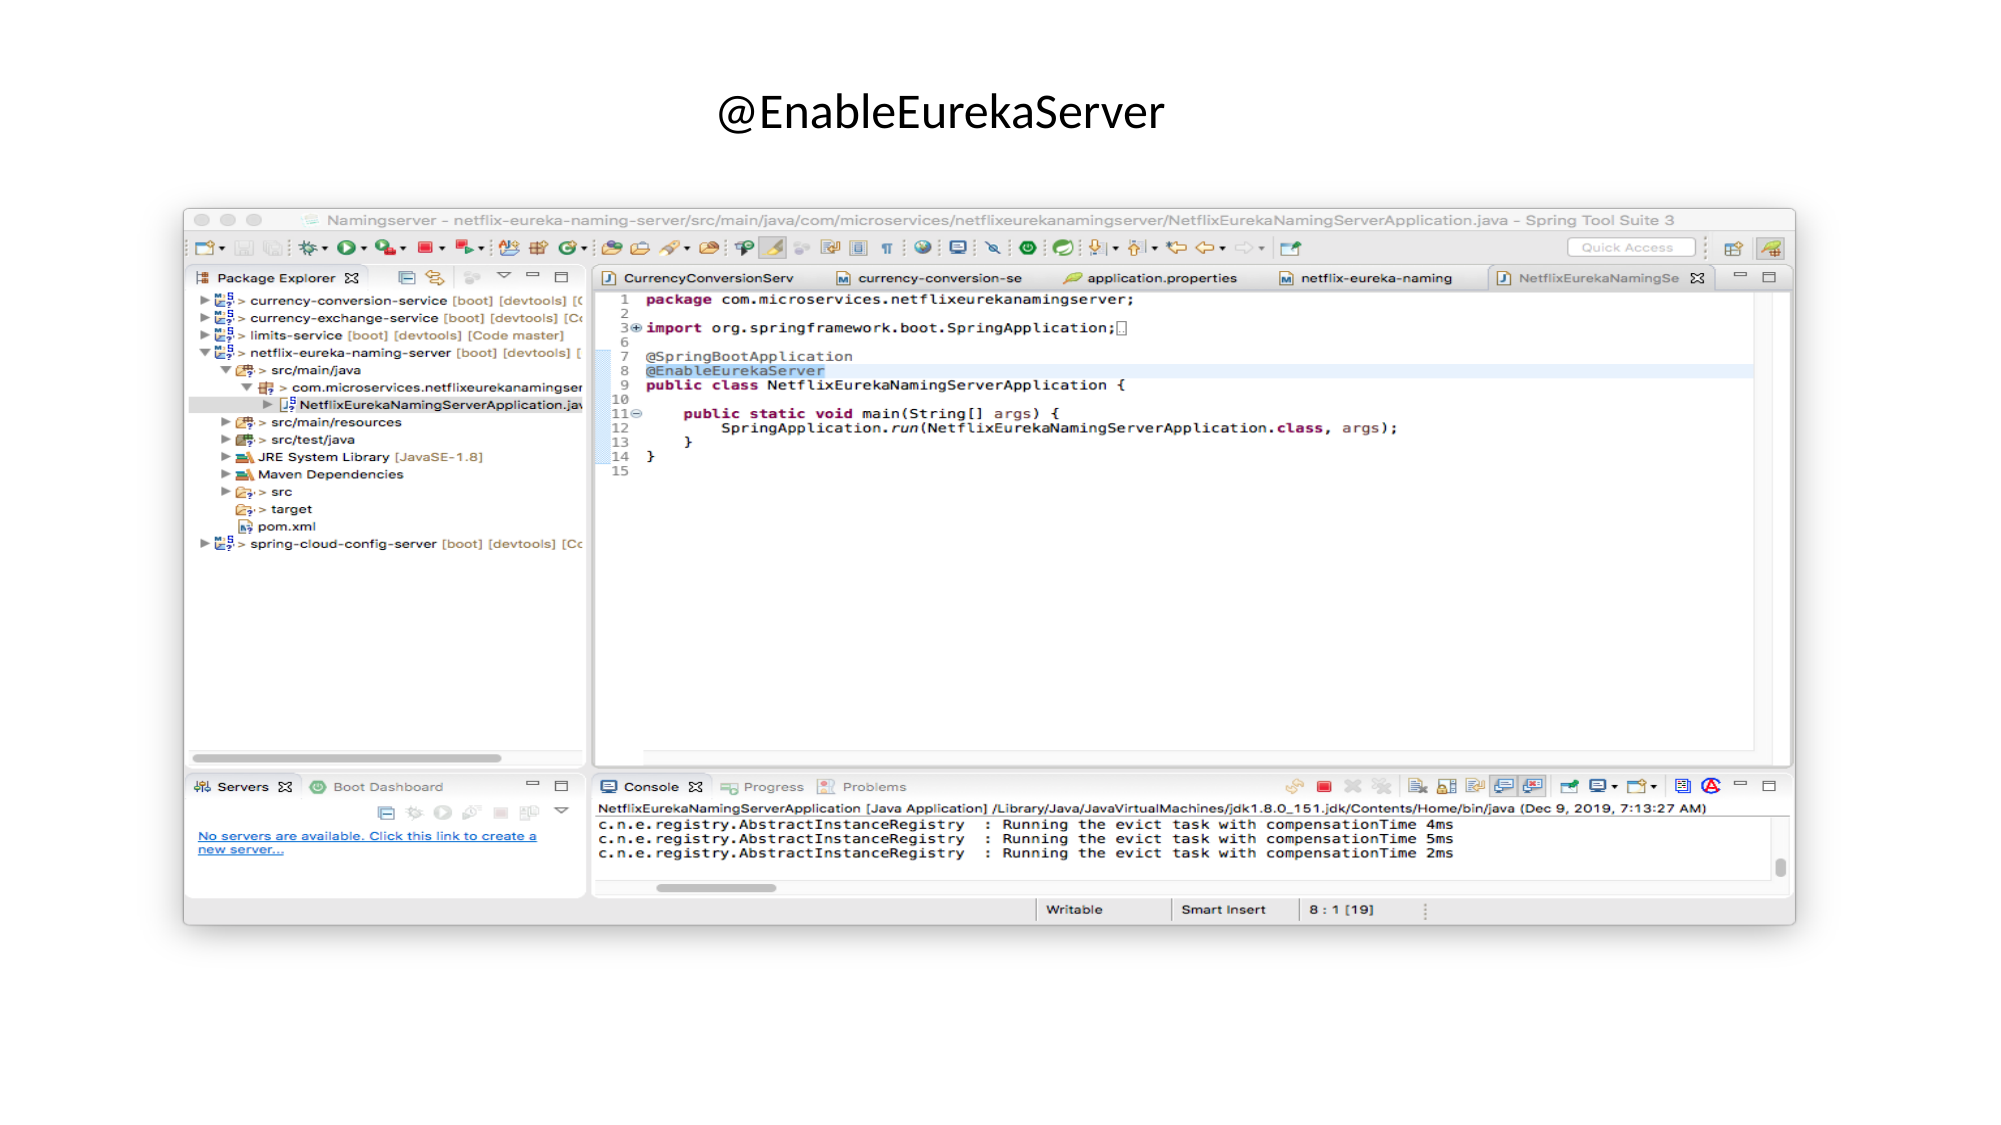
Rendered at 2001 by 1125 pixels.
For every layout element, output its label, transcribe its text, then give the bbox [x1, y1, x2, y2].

subtitle @EnableEurekaServer [129, 78, 1750, 174]
picture [129, 174, 1850, 977]
